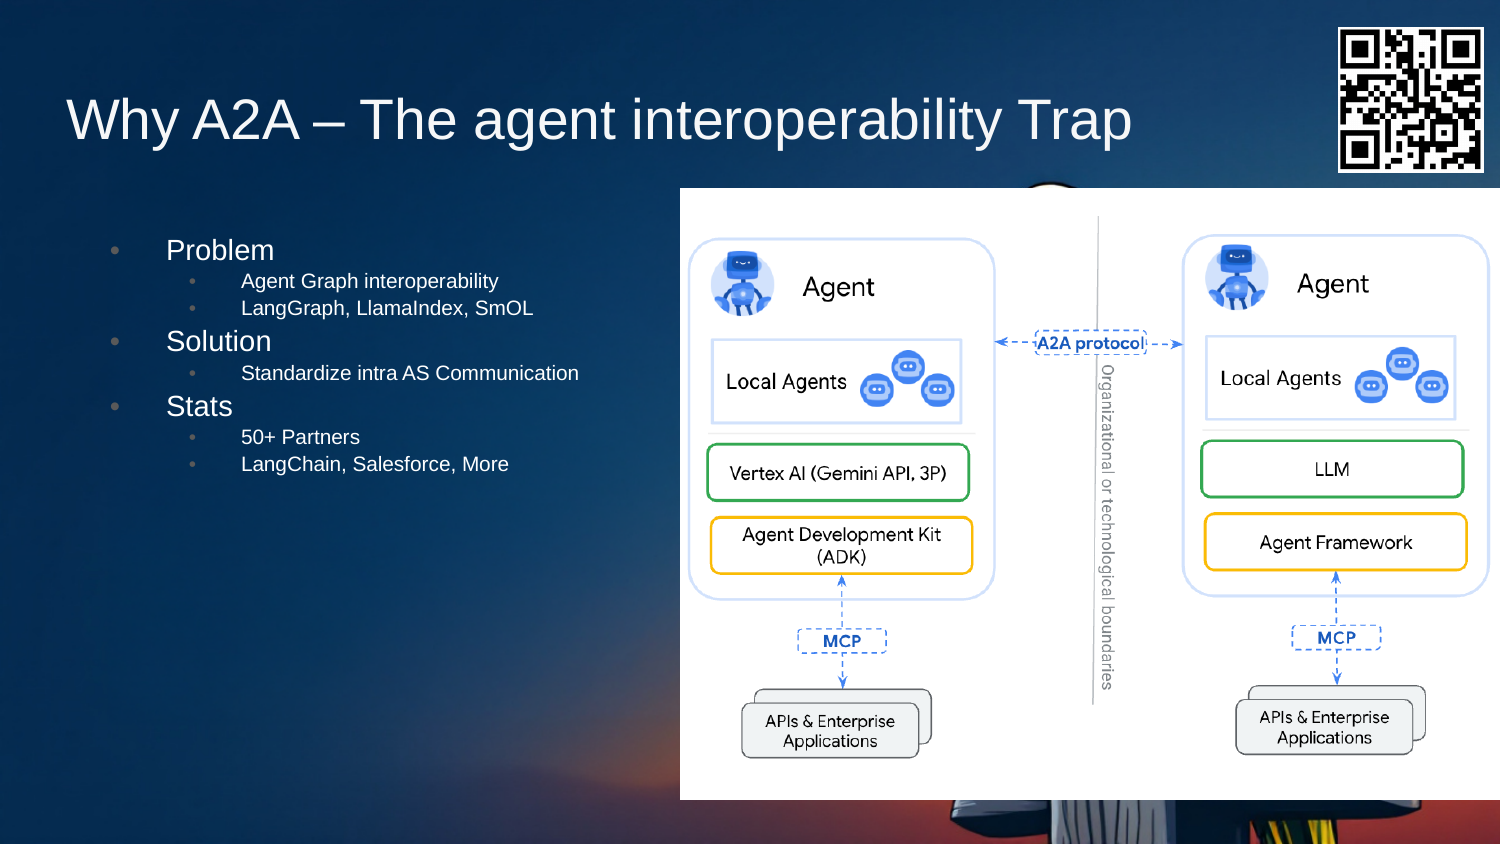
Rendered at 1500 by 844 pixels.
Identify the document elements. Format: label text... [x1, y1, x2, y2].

list [51, 189, 677, 750]
text_box Problem Agent Graph interoperability LangGraph, LlamaIndex, SmOL Solution Standardize intra AS Communication Stats 50+ Partners LangChain, Salesforce, More [76, 214, 606, 775]
picture [0, 0, 1500, 844]
title Why A2A – The agent interoperability Trap [51, 72, 1333, 167]
